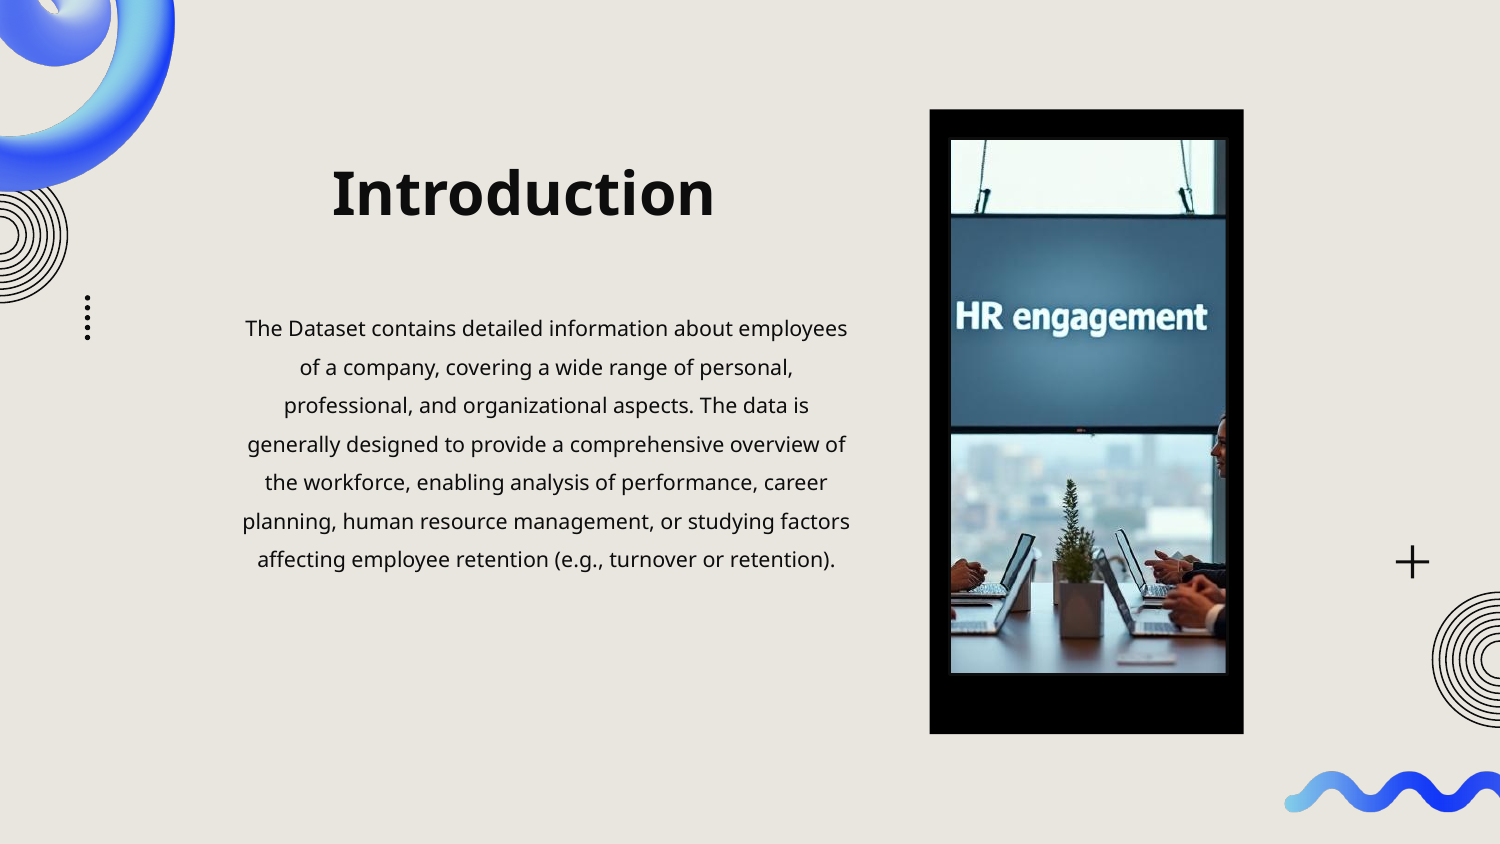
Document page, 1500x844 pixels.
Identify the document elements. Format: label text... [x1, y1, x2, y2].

picture [950, 139, 1226, 674]
title Introduction [278, 140, 771, 244]
picture [0, 0, 226, 270]
text_box [929, 109, 1244, 735]
picture [1232, 735, 1500, 844]
subtitle The Dataset contains detailed information about employees of a company, covering a wide range of personal, professional, and organizational aspects. The data is generally designed to provide a comprehensive overview of the workforce, enabling analysis of performance, career planning, human resource management, or studying factors affecting employee retention (e.g., turnover or retention). [190, 287, 869, 593]
